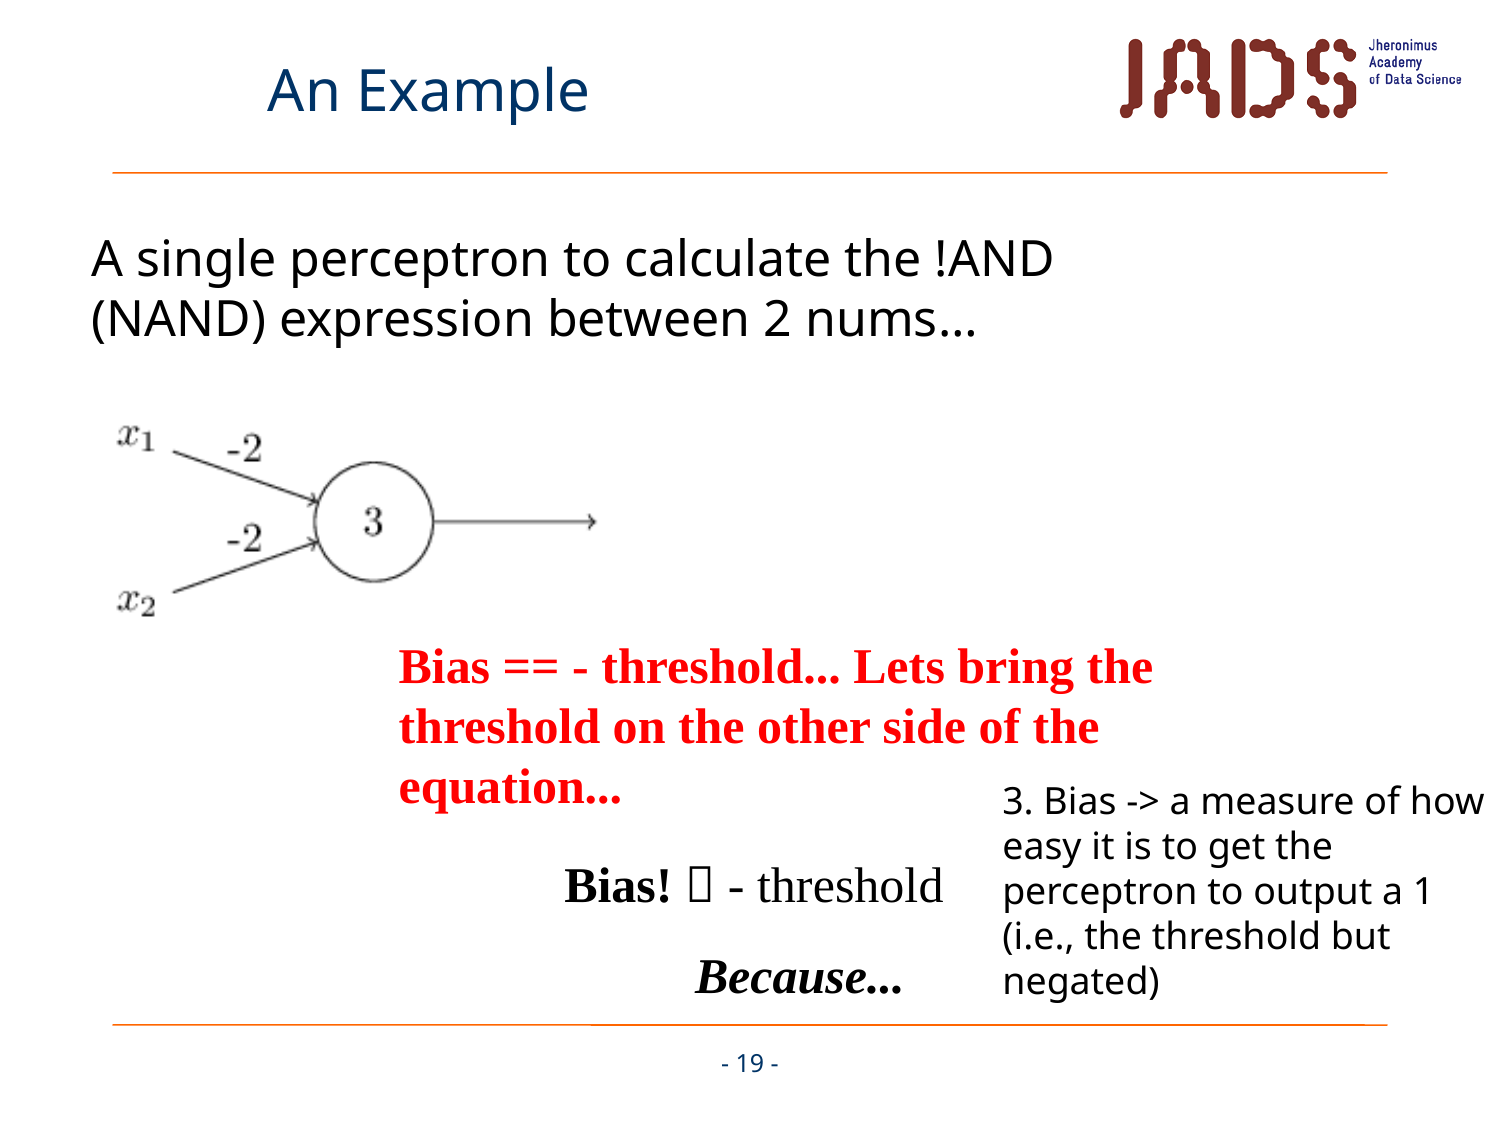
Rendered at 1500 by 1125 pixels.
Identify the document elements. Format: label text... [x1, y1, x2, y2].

title An Example [252, 19, 1185, 157]
slide_number - 19 - [670, 1039, 830, 1078]
text_box Bias!  - threshold [549, 844, 959, 920]
text_box A single perceptron to calculate the !AND (NAND) expression between 2 nums… [77, 218, 1076, 354]
text_box Because... [680, 936, 920, 1012]
text_box Bias == - threshold... Lets bring the threshold on the other side of the equation... [383, 625, 1329, 821]
picture [1080, 0, 1500, 157]
text_box 3. Bias -> a measure of how easy it is to get the perceptron to output a 1 (i.e., the threshold but negated) [987, 769, 1500, 1010]
picture [38, 370, 612, 644]
